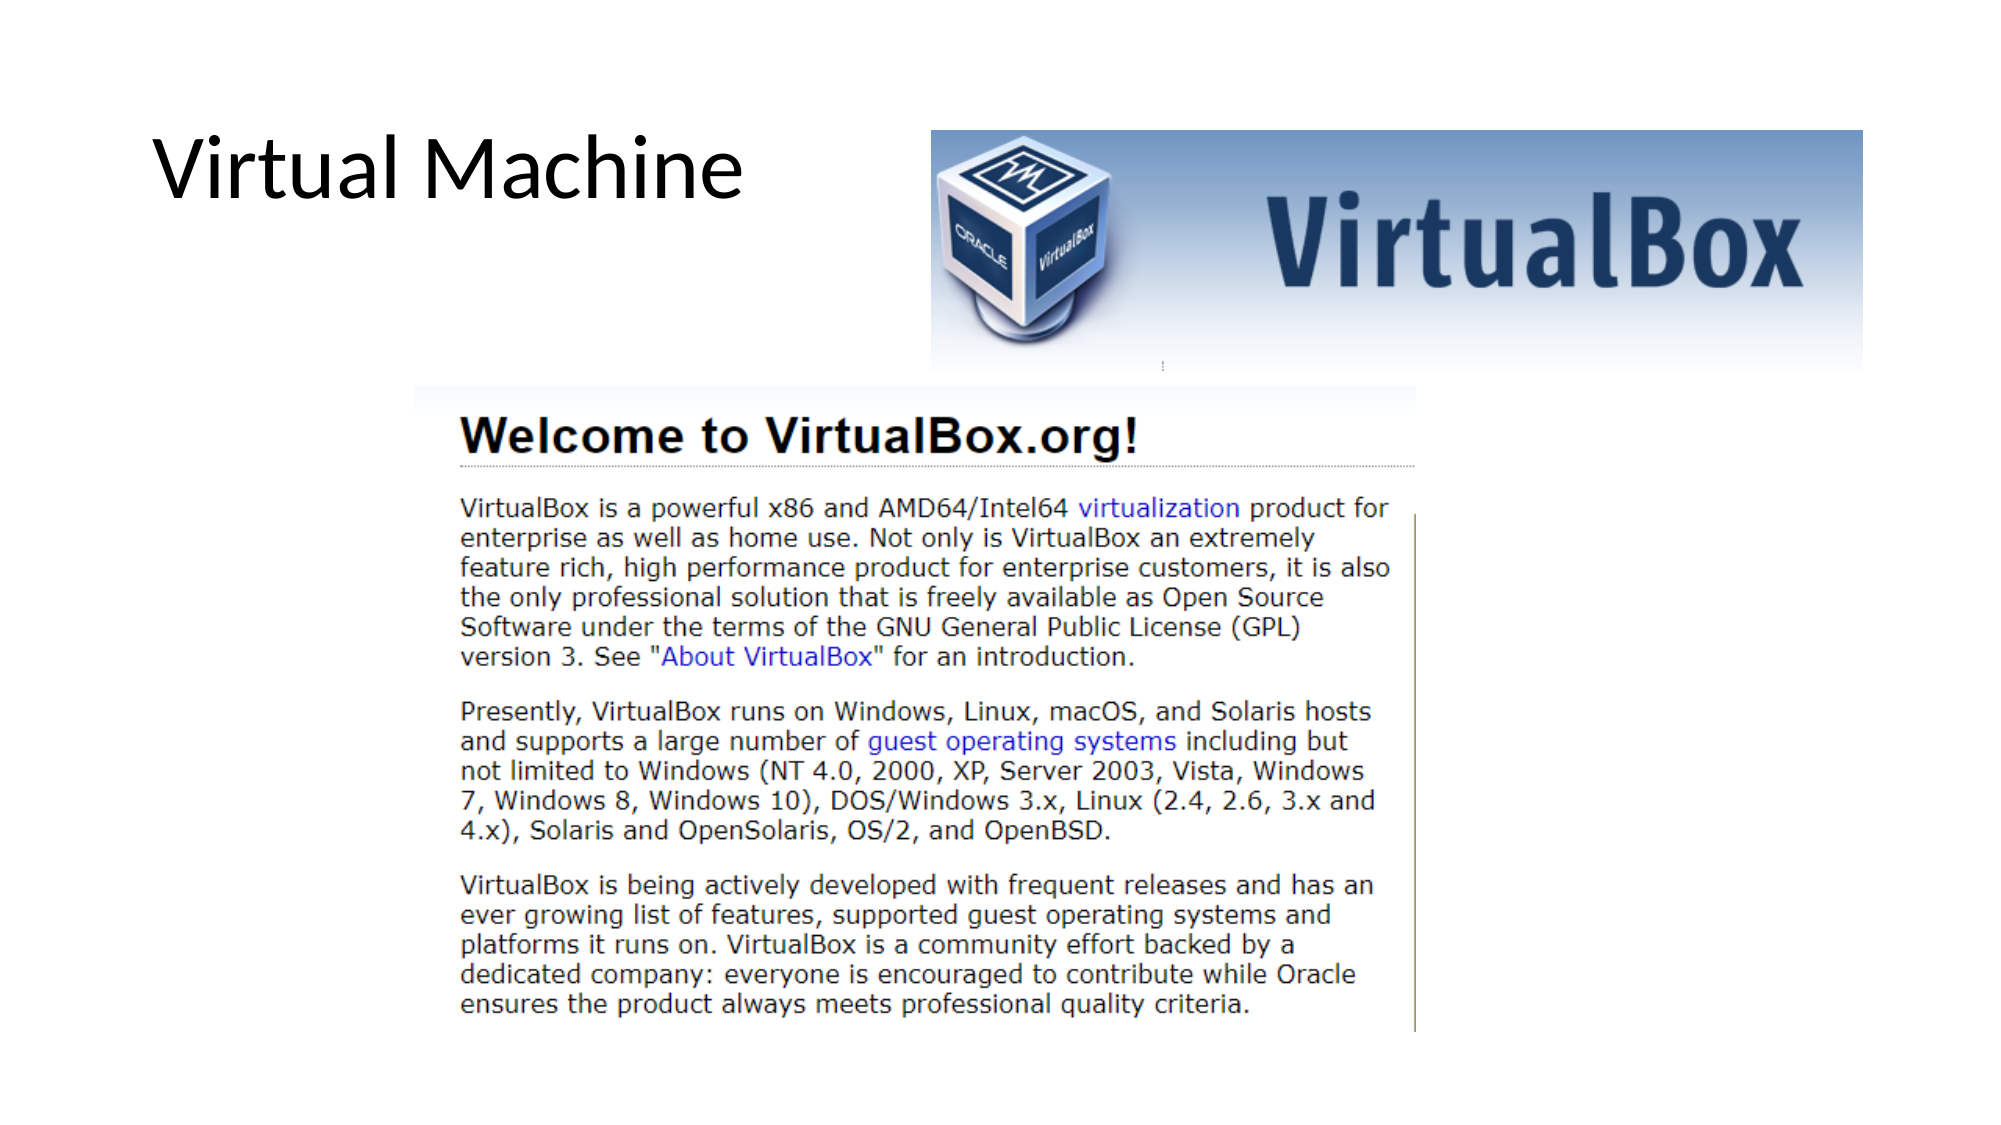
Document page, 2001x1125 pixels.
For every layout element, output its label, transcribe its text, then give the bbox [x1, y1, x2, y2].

title Virtual Machine [137, 59, 1863, 278]
picture [415, 386, 1416, 1033]
picture [931, 130, 1863, 372]
